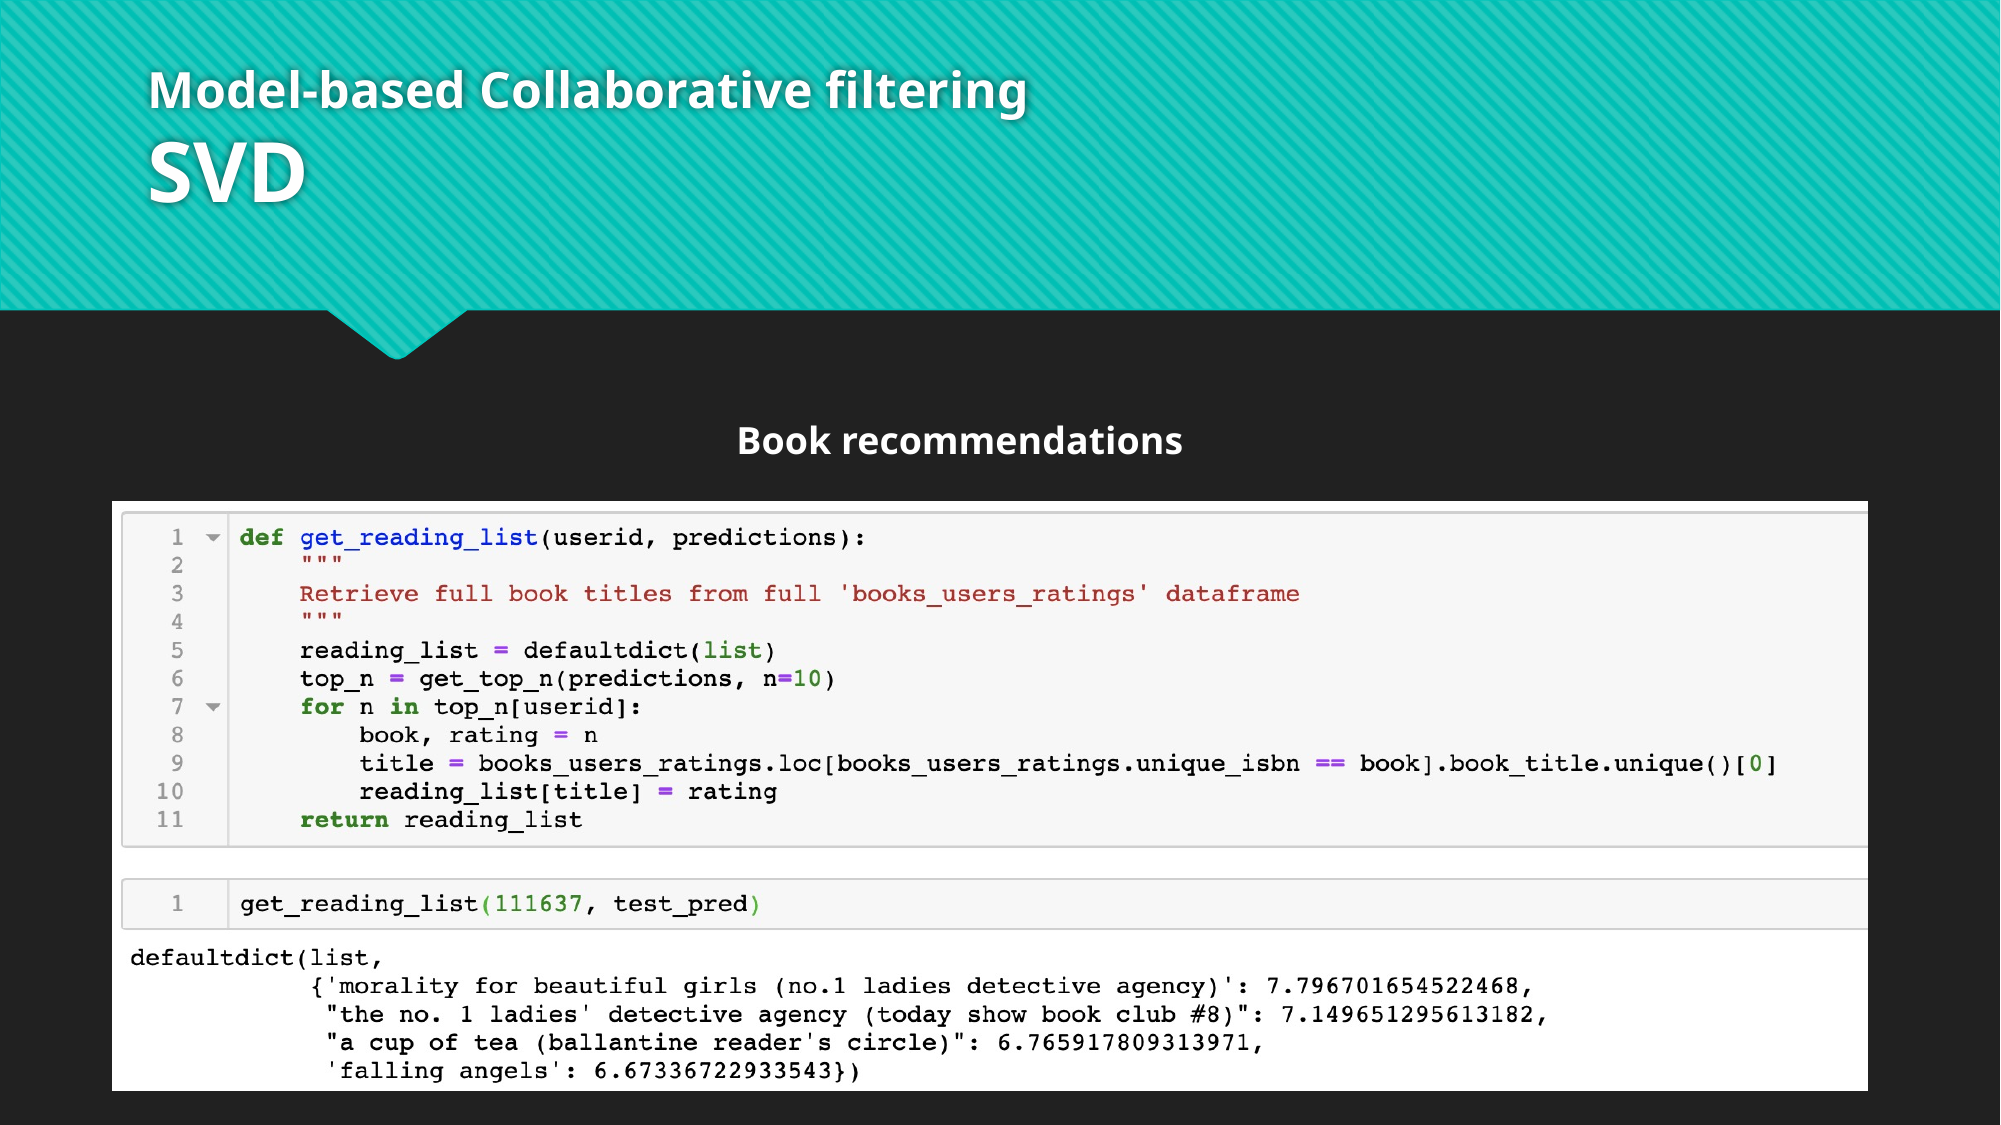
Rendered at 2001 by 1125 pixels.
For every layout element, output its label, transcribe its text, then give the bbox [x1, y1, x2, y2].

text_box Book recommendations [682, 409, 1228, 470]
title Model-based Collaborative filtering SVD [132, 67, 1868, 227]
picture [111, 501, 1868, 1091]
